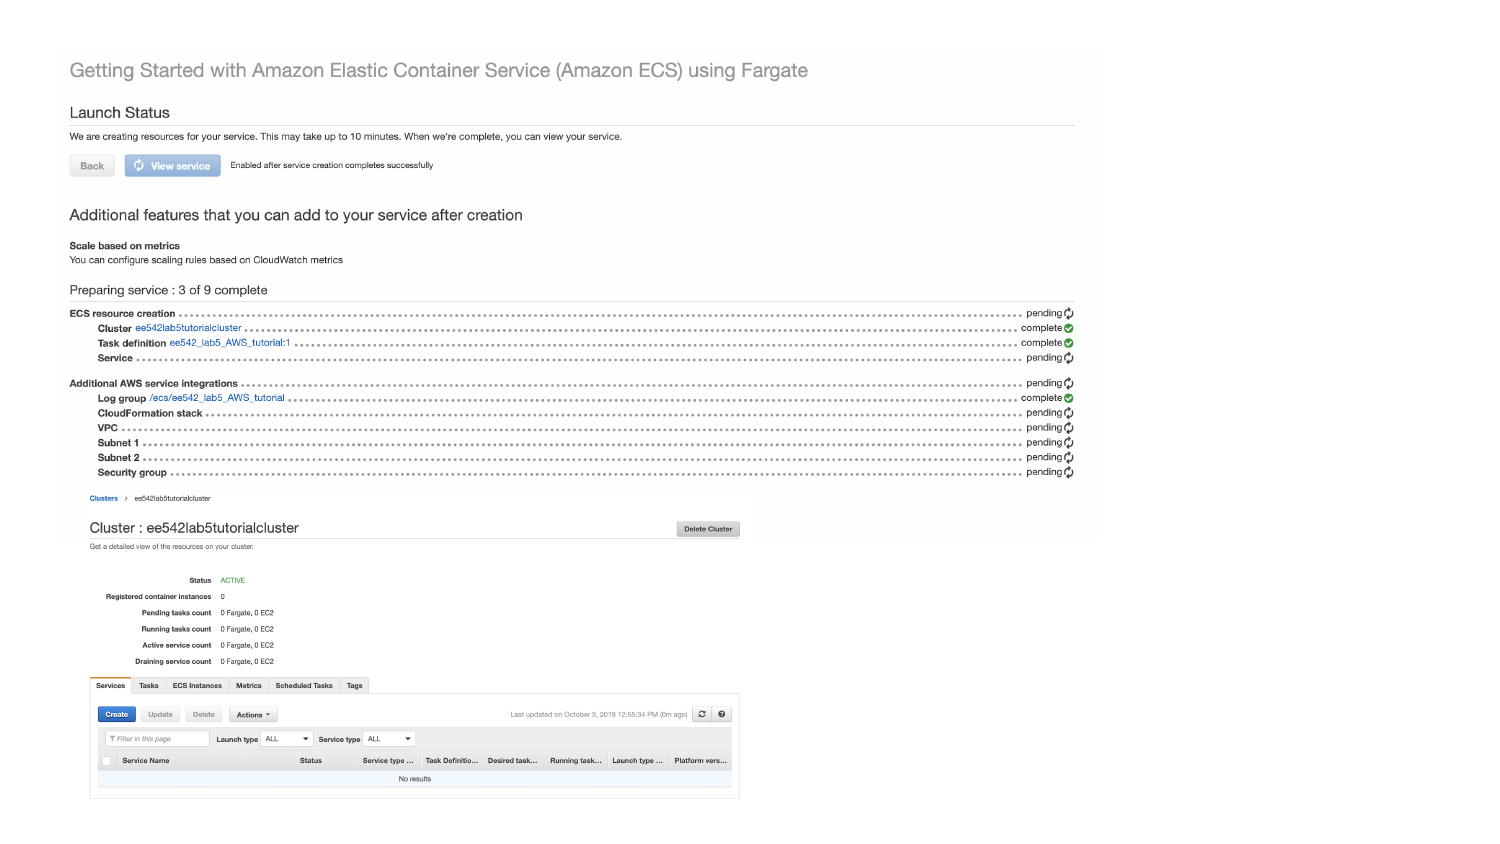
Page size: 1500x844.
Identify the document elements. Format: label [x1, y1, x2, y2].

picture [56, 45, 1103, 809]
